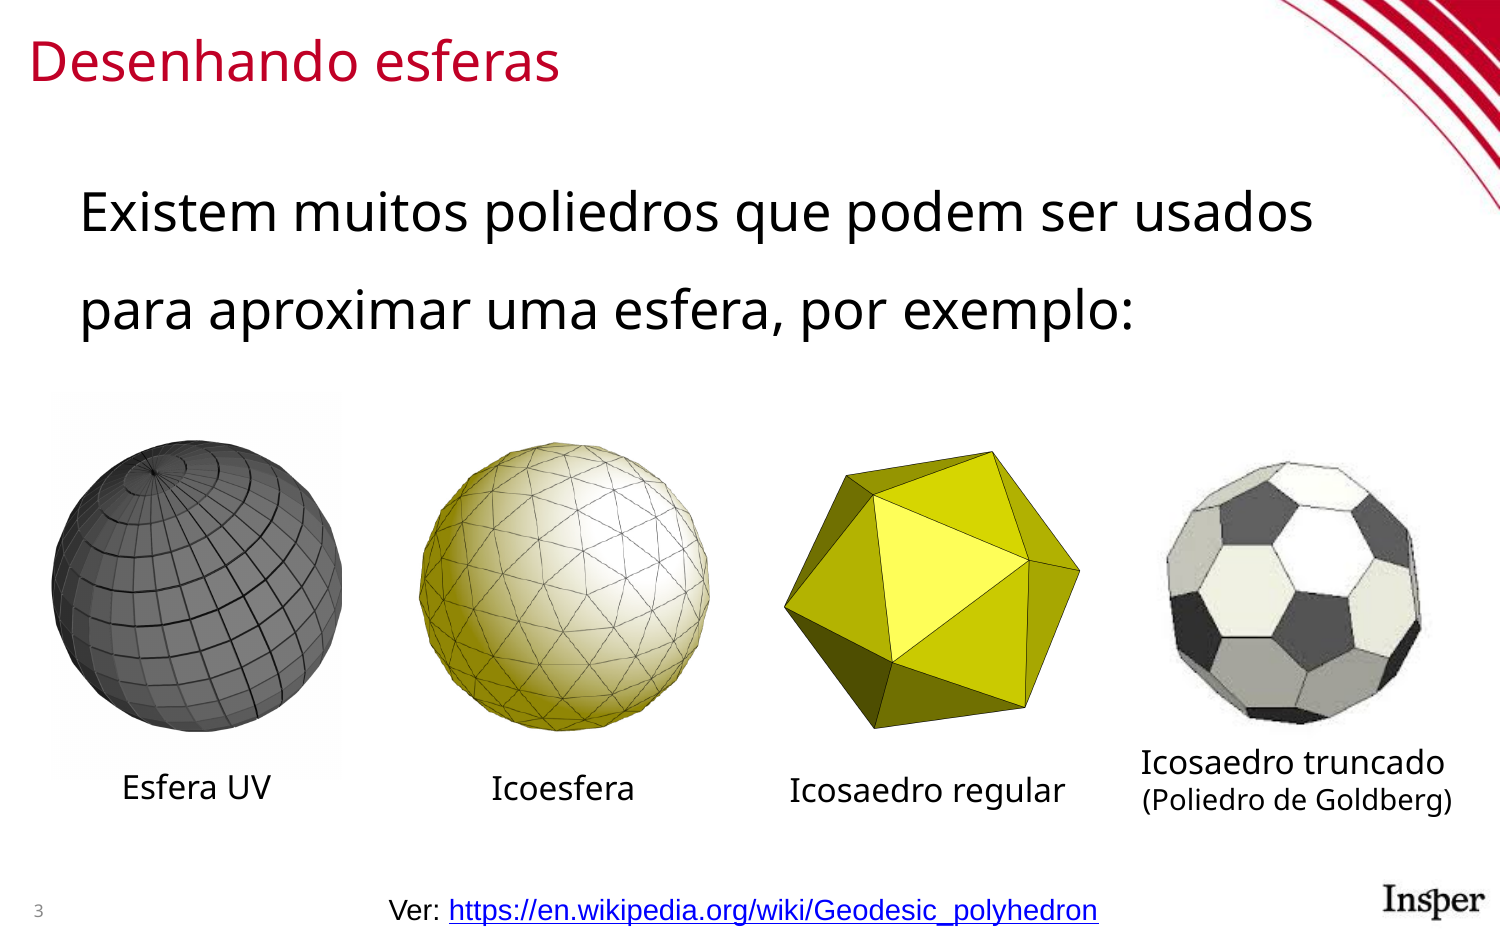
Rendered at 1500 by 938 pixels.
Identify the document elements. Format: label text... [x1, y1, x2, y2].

text_box Icosaedro truncado (Poliedro de Goldberg) [1095, 749, 1500, 820]
text_box Ver: https://en.wikipedia.org/wiki/Geodesic_polyhedron [373, 884, 1127, 935]
text_box Icoesfera [408, 751, 720, 816]
slide_number 3 [0, 887, 78, 938]
picture [2, 0, 1500, 938]
text_box Icosaedro regular [724, 738, 1095, 819]
text_box Esfera UV [51, 739, 342, 815]
list Existem muitos poliedros que podem ser usados para aproximar uma esfera, por exemplo: [64, 137, 1447, 362]
title Desenhando esferas [13, 18, 1397, 104]
